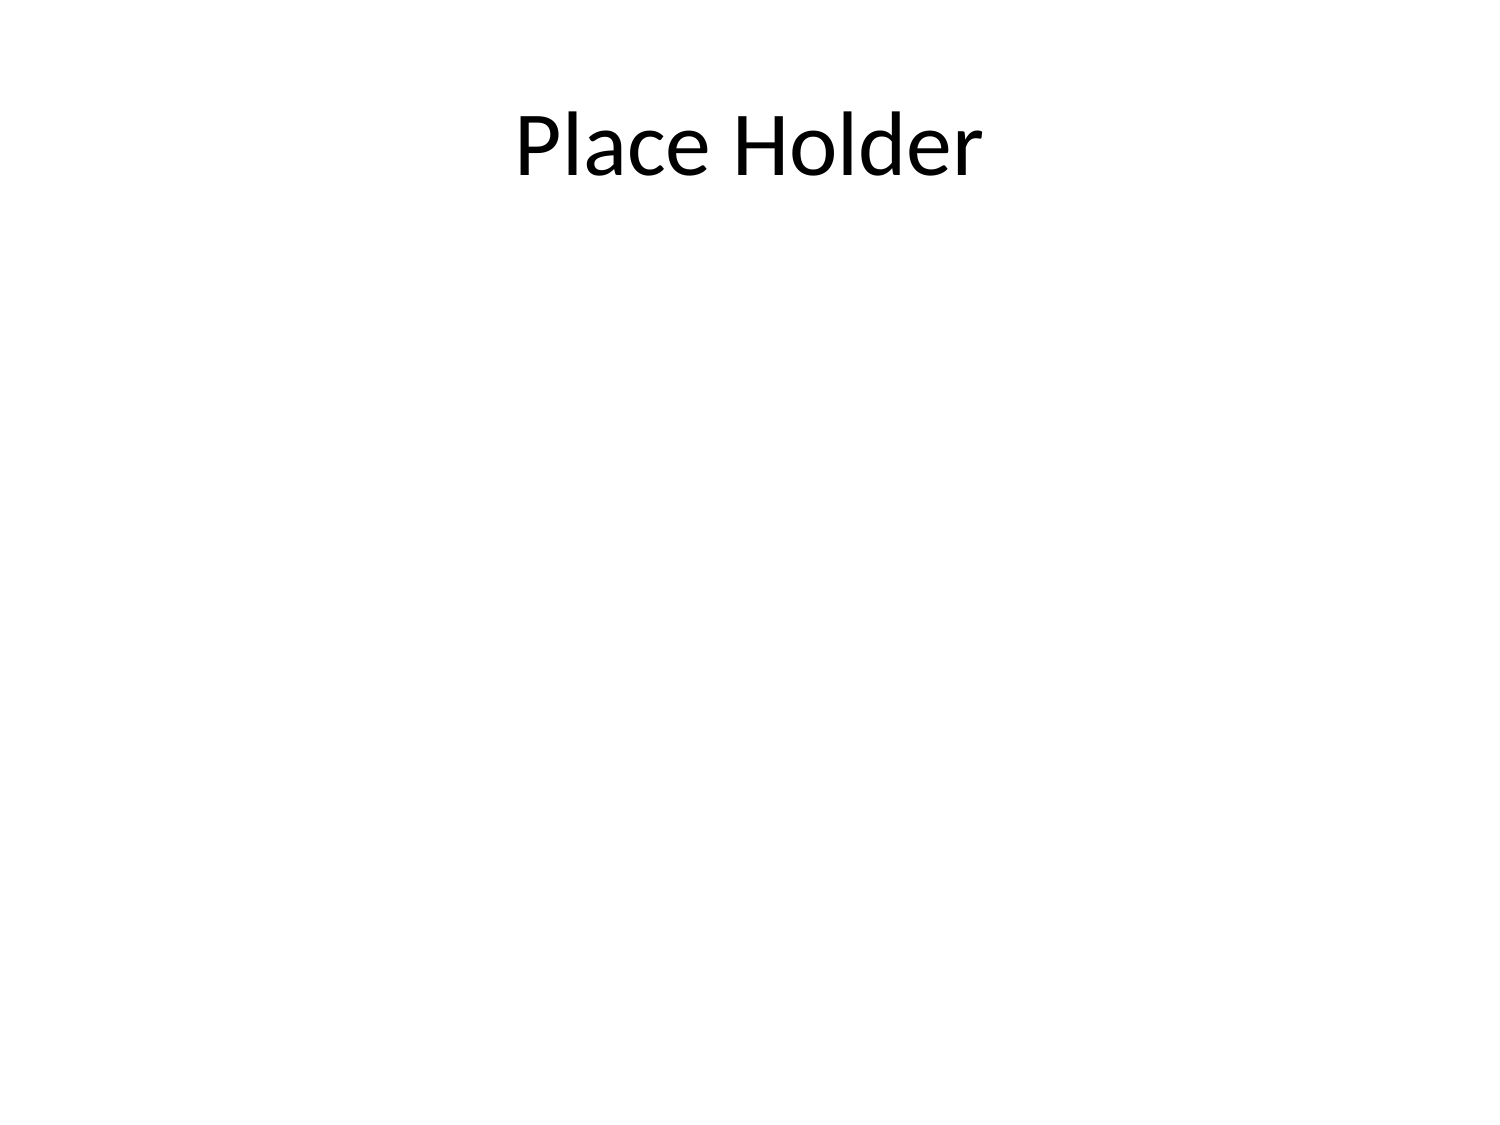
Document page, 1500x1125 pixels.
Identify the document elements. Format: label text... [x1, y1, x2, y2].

title Place Holder [75, 45, 1425, 233]
